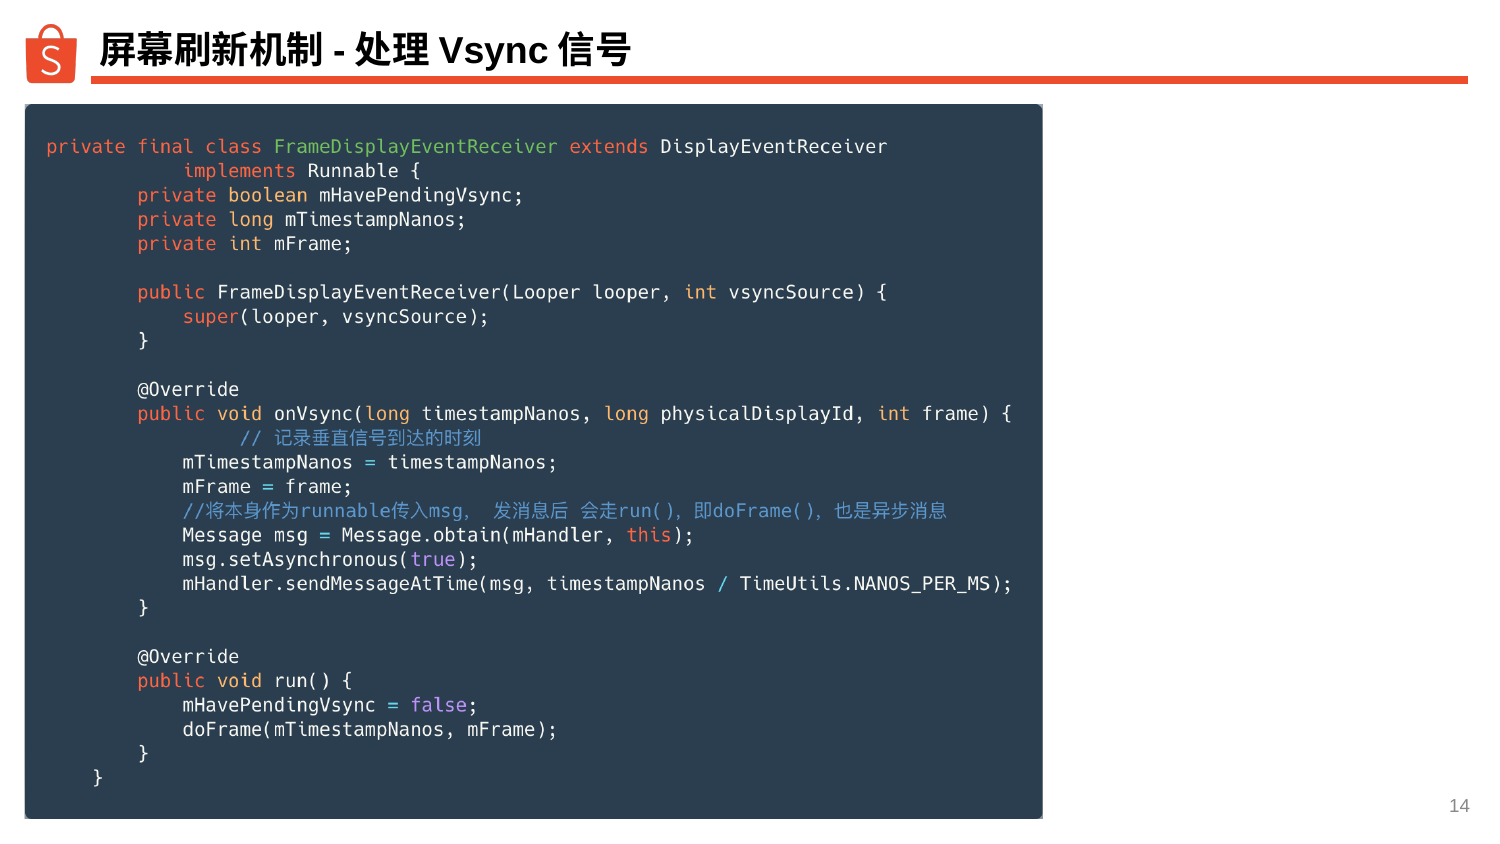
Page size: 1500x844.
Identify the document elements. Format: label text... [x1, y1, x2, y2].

picture [25, 24, 81, 86]
slide_number ‹#› [1430, 787, 1476, 822]
title 屏幕刷新机制-处理Vsync信号 [90, 7, 1413, 80]
picture [24, 103, 1044, 819]
